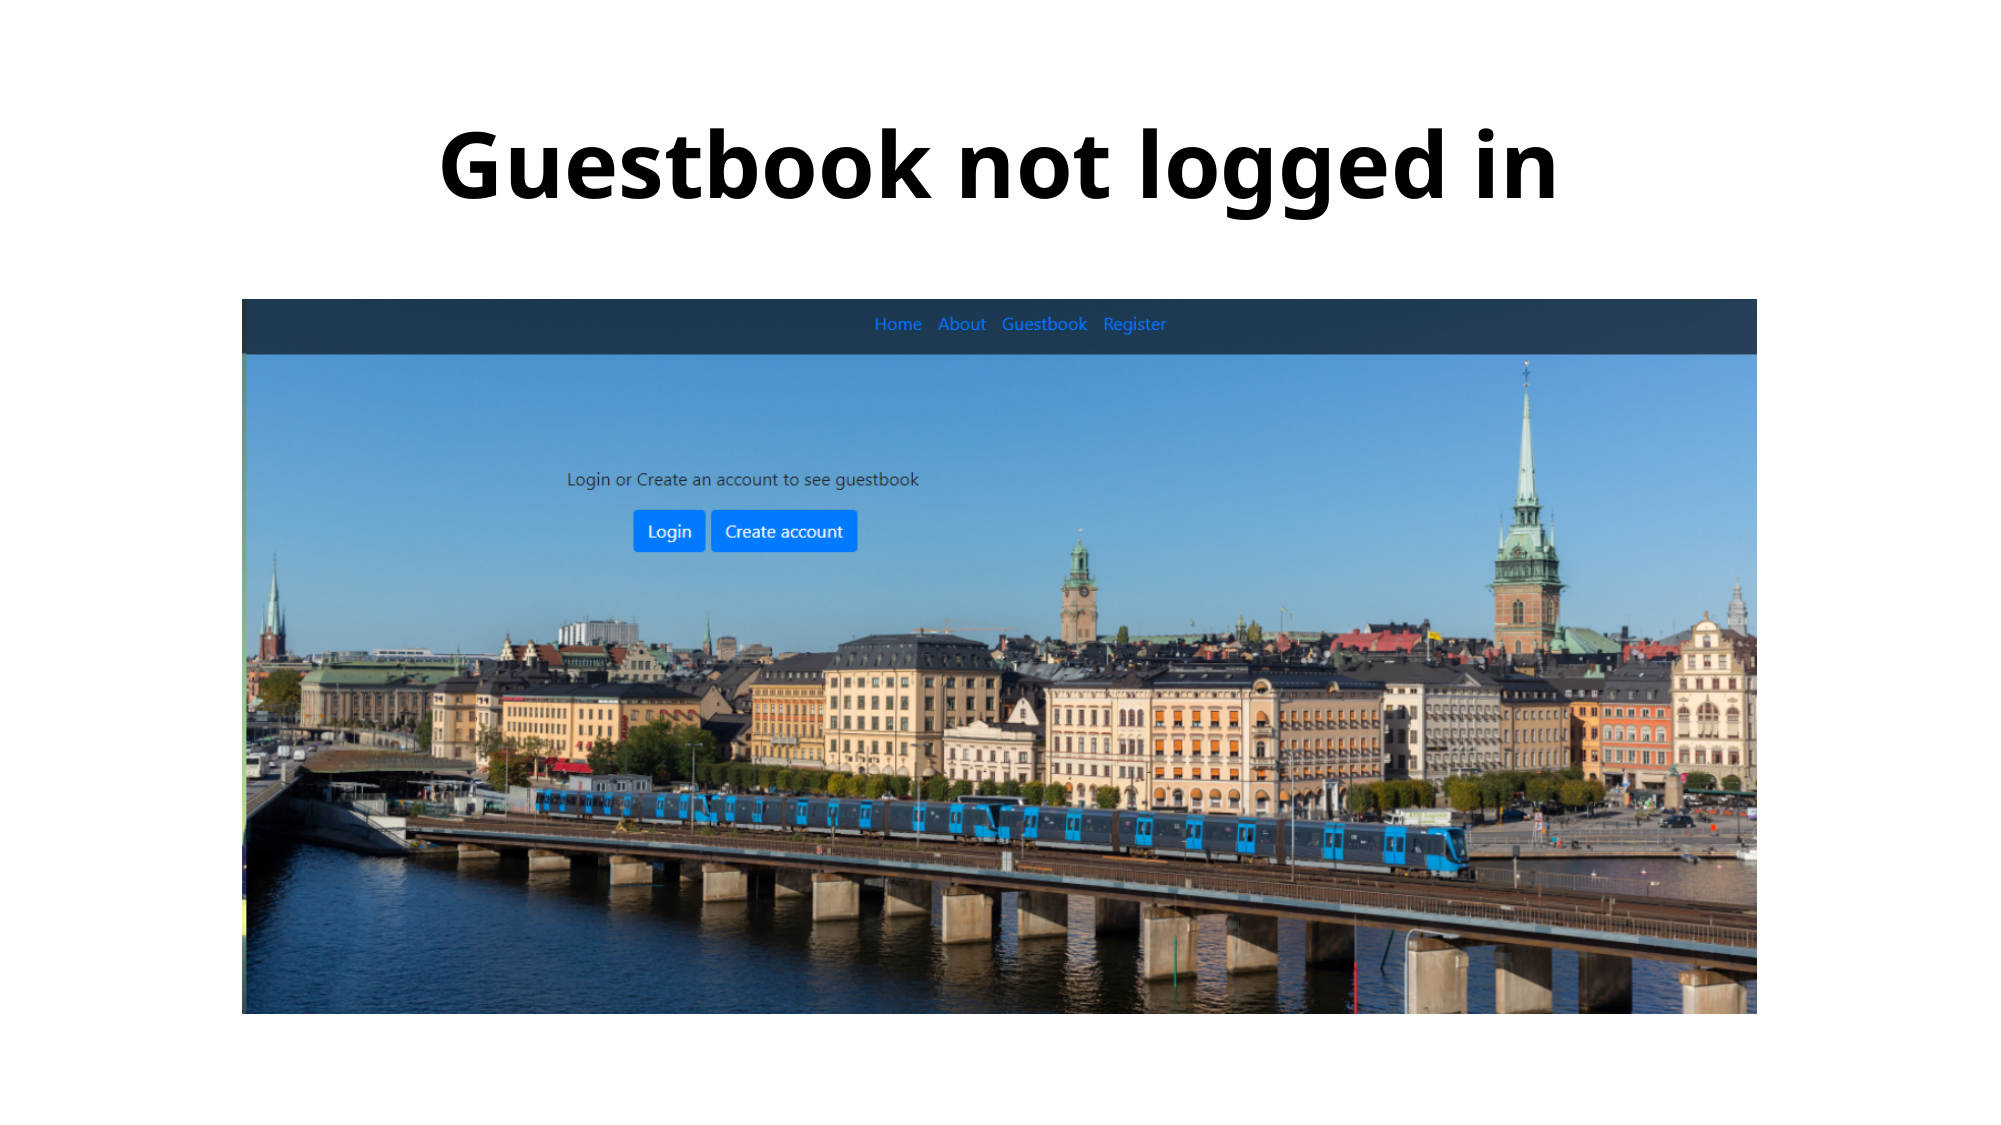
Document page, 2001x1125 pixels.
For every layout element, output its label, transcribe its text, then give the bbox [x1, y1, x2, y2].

title Guestbook not logged in [137, 59, 1863, 278]
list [242, 299, 1757, 1014]
